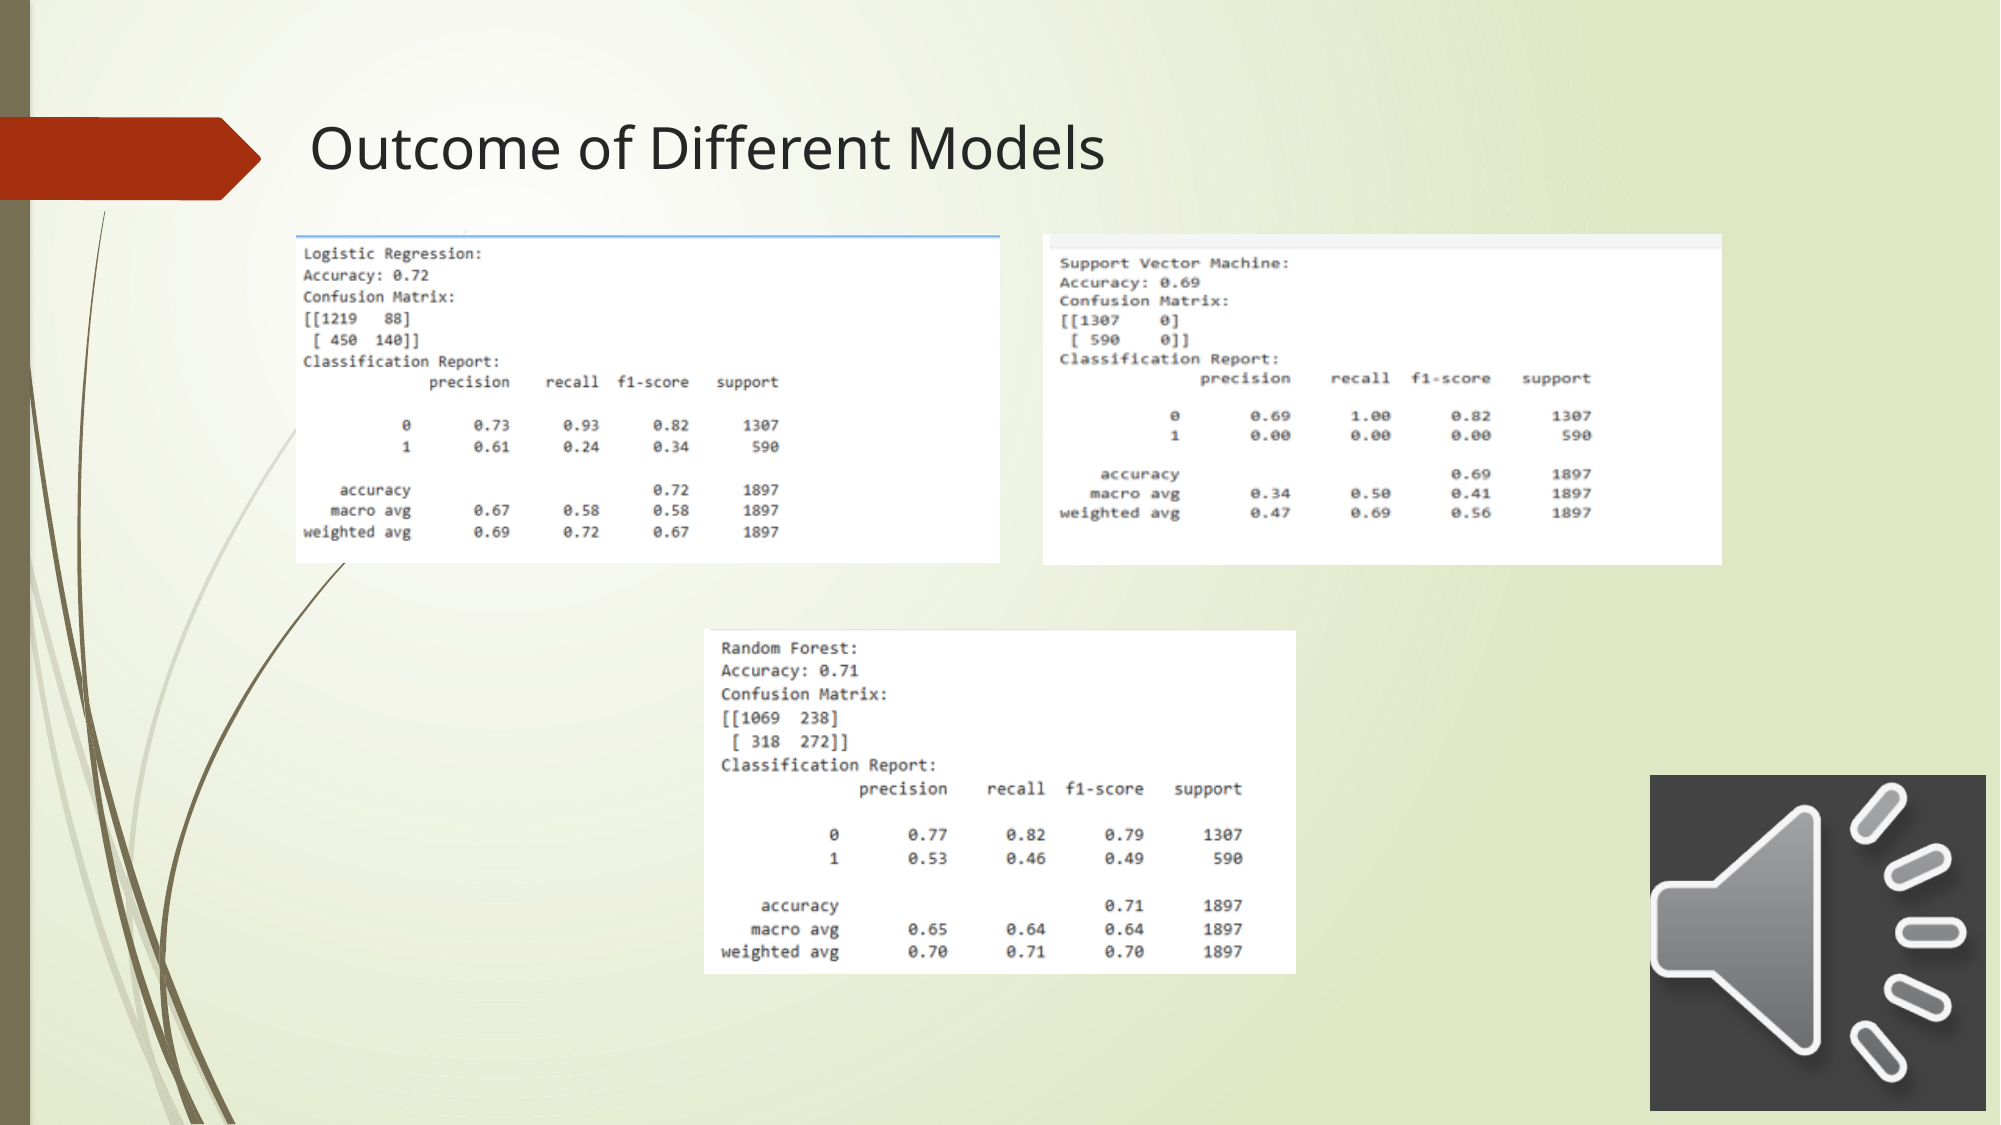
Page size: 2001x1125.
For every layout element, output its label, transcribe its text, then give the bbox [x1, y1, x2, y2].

title Outcome of Different Models [294, 104, 1757, 200]
picture [1043, 234, 1722, 565]
picture [1648, 773, 1987, 1112]
picture [704, 629, 1296, 974]
picture [296, 234, 1001, 563]
